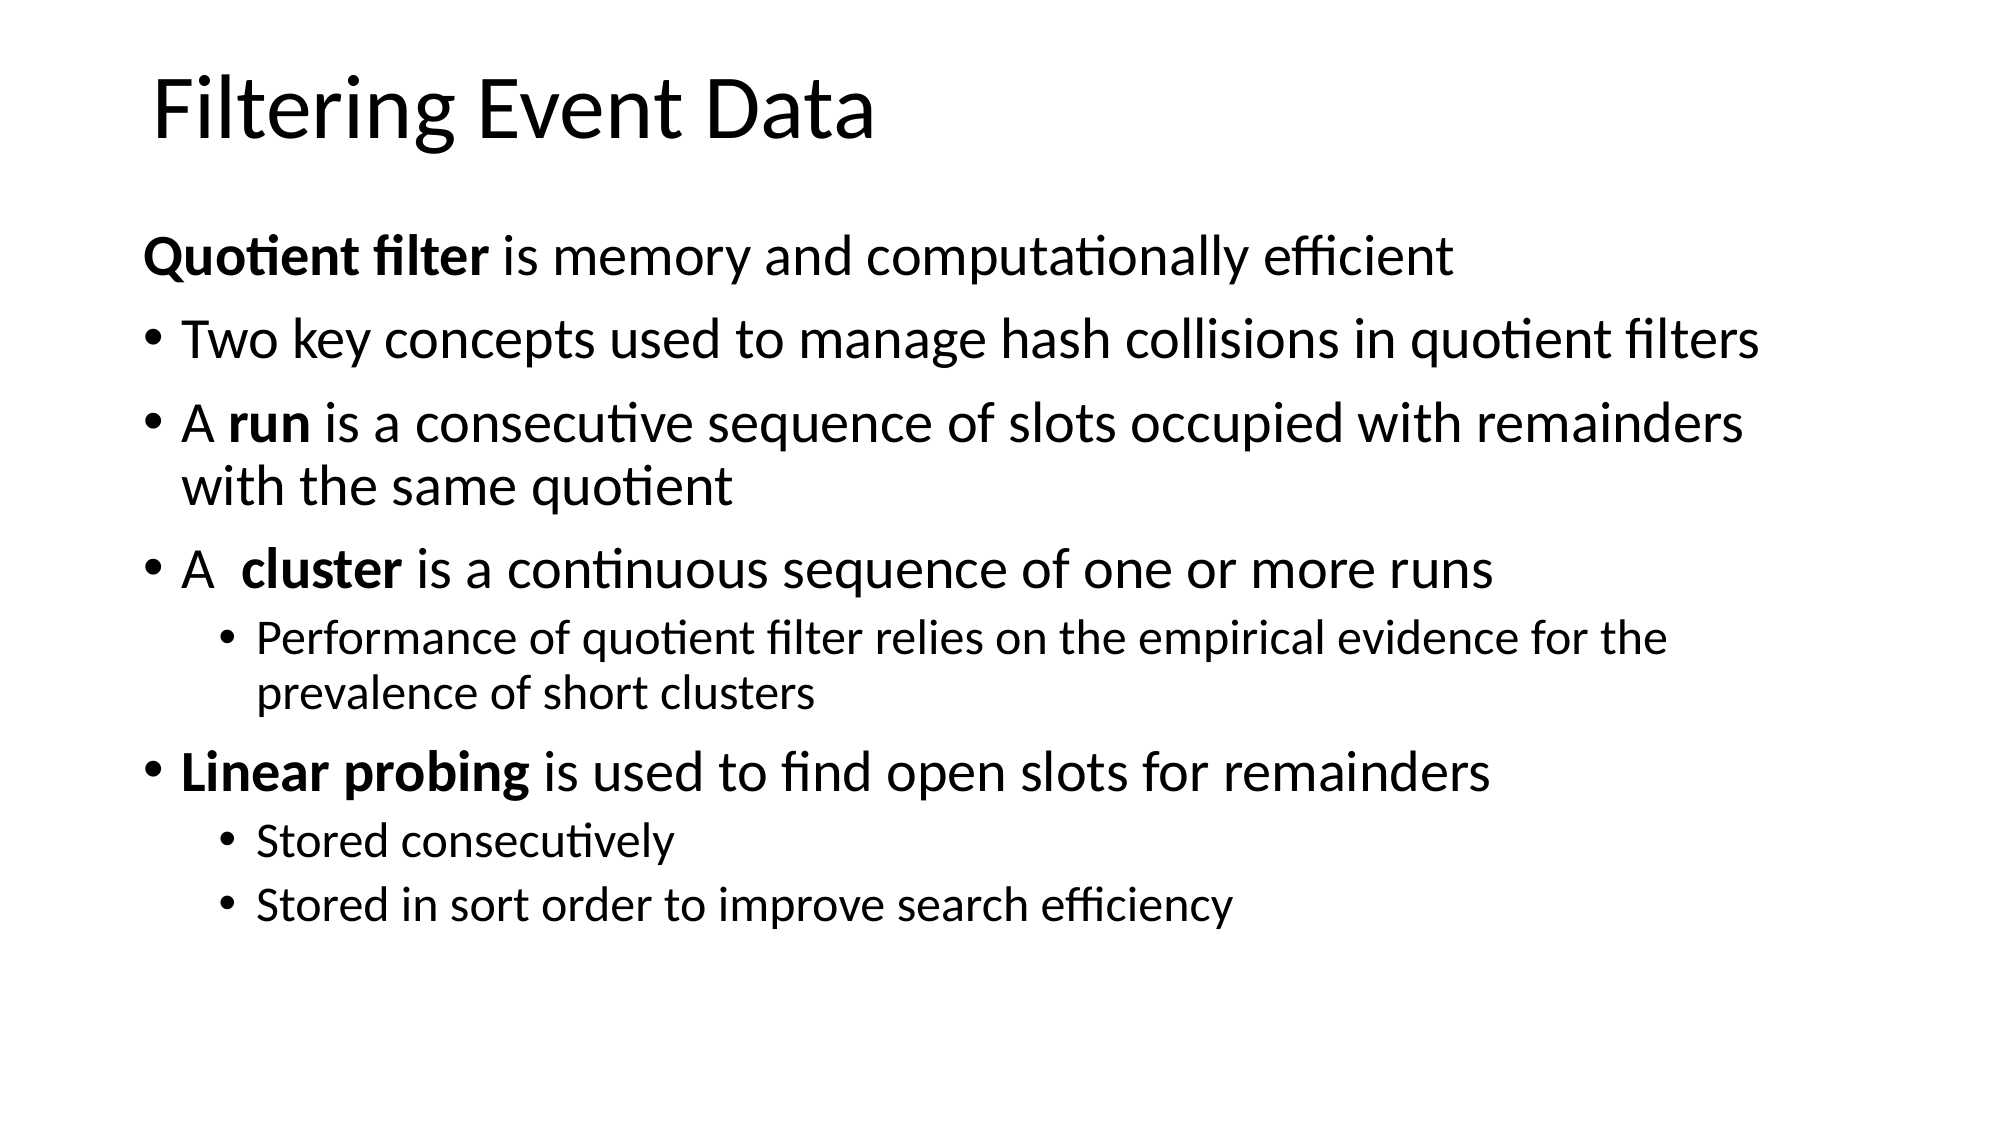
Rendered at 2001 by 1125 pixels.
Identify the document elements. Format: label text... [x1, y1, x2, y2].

list Quotient filter is memory and computationally efficient Two key concepts used to manage hash collisions in quotient filters A run is a consecutive sequence of slots occupied with remainders with the same quotient A cluster is a continuous sequence of one or more runs Performance of quotient filter relies on the empirical evidence for the prevalence of short clusters Linear probing is used to find open slots for remainders Stored consecutively Stored in sort order to improve search efficiency [128, 217, 1854, 1125]
text_box Filtering Event Data [137, 0, 1863, 218]
